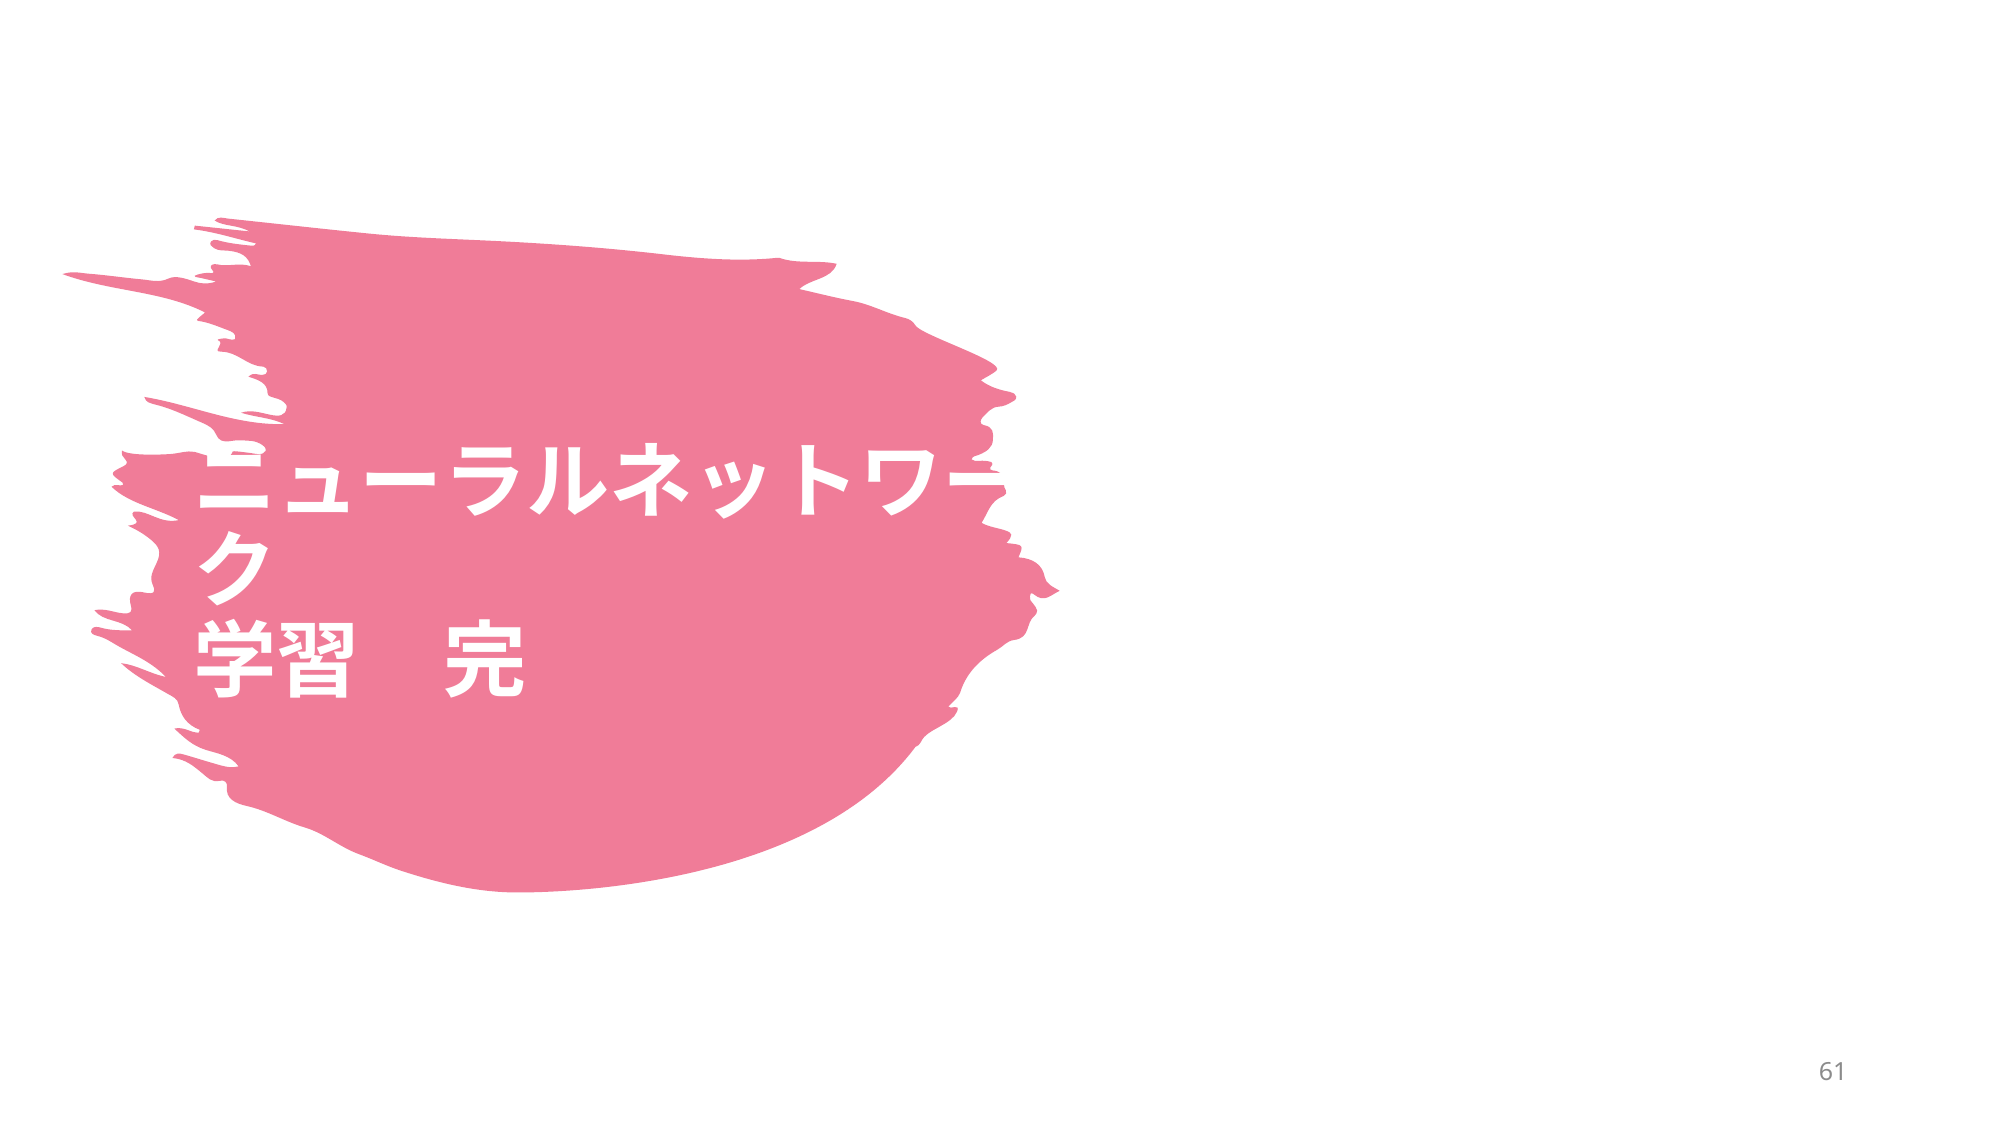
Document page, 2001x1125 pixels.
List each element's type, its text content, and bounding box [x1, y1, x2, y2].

title ニューラルネットワーク 学習 完 [178, 379, 1087, 769]
slide_number 61 [1412, 1042, 1863, 1103]
